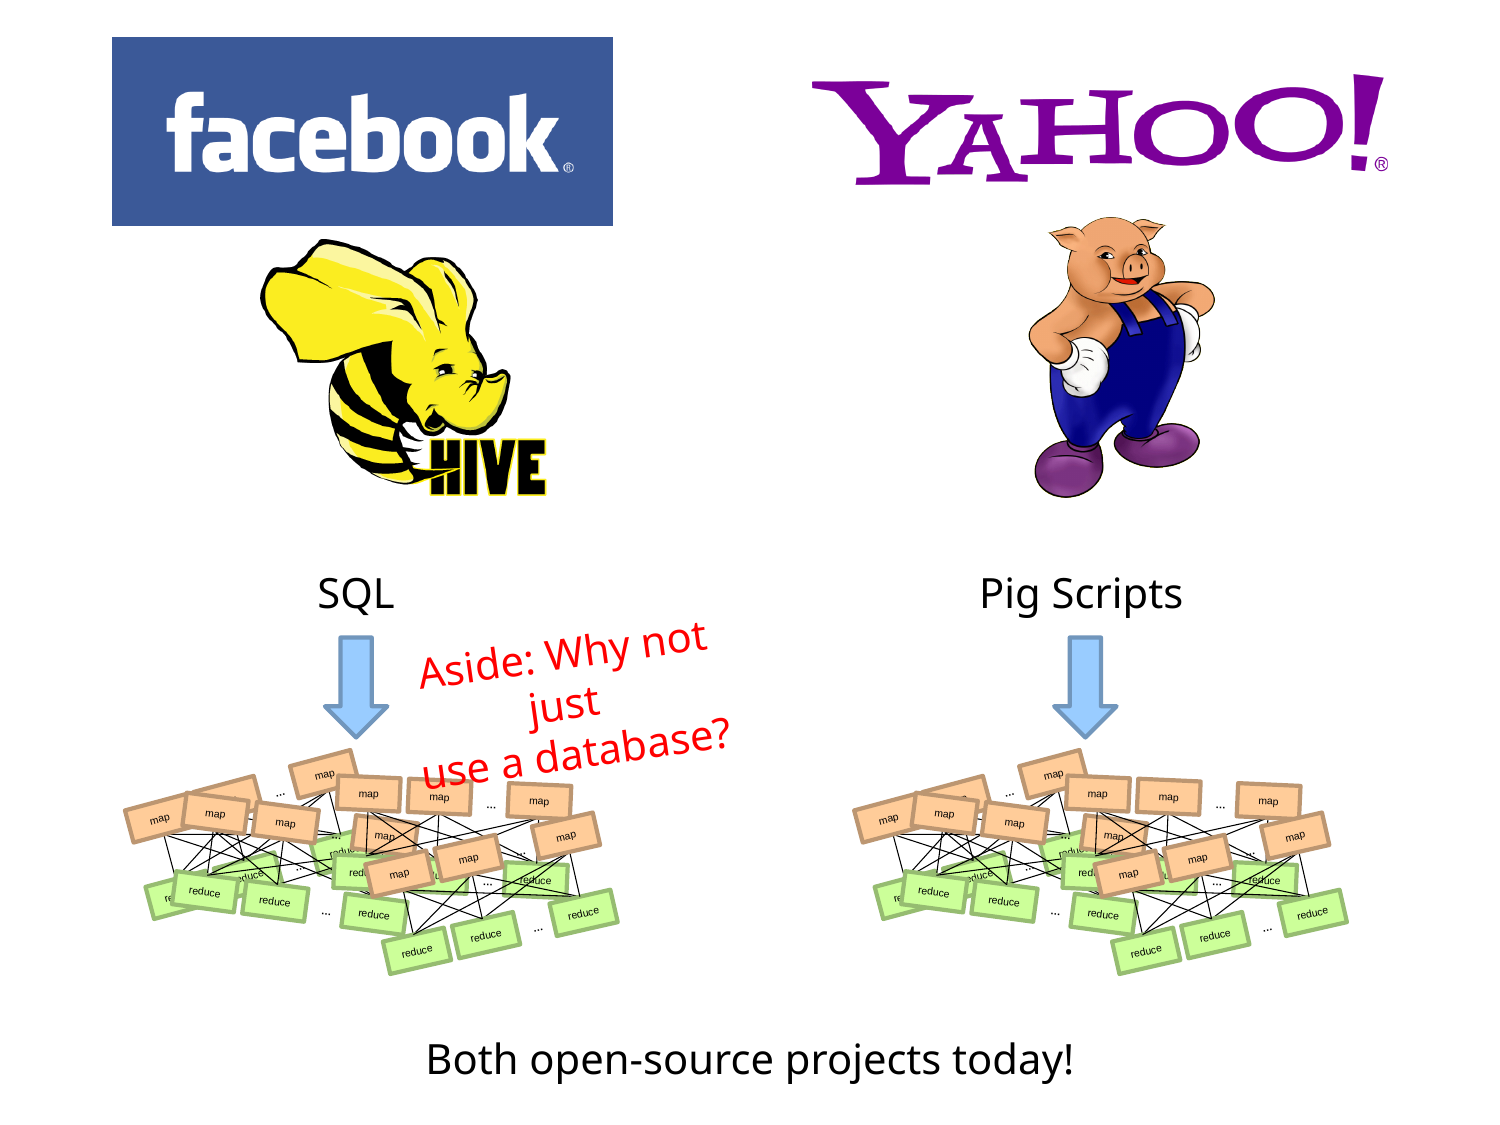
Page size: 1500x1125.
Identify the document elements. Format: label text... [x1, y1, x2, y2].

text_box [135, 637, 609, 951]
picture [255, 236, 551, 501]
text_box Aside: Why not just use a database? [456, 593, 770, 780]
picture [112, 37, 613, 226]
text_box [864, 637, 1338, 951]
text_box SQL [262, 559, 450, 625]
text_box Pig Scripts [924, 559, 1238, 625]
picture [812, 74, 1388, 185]
picture [1024, 212, 1219, 501]
text_box Both open-source projects today! [0, 1025, 1500, 1090]
